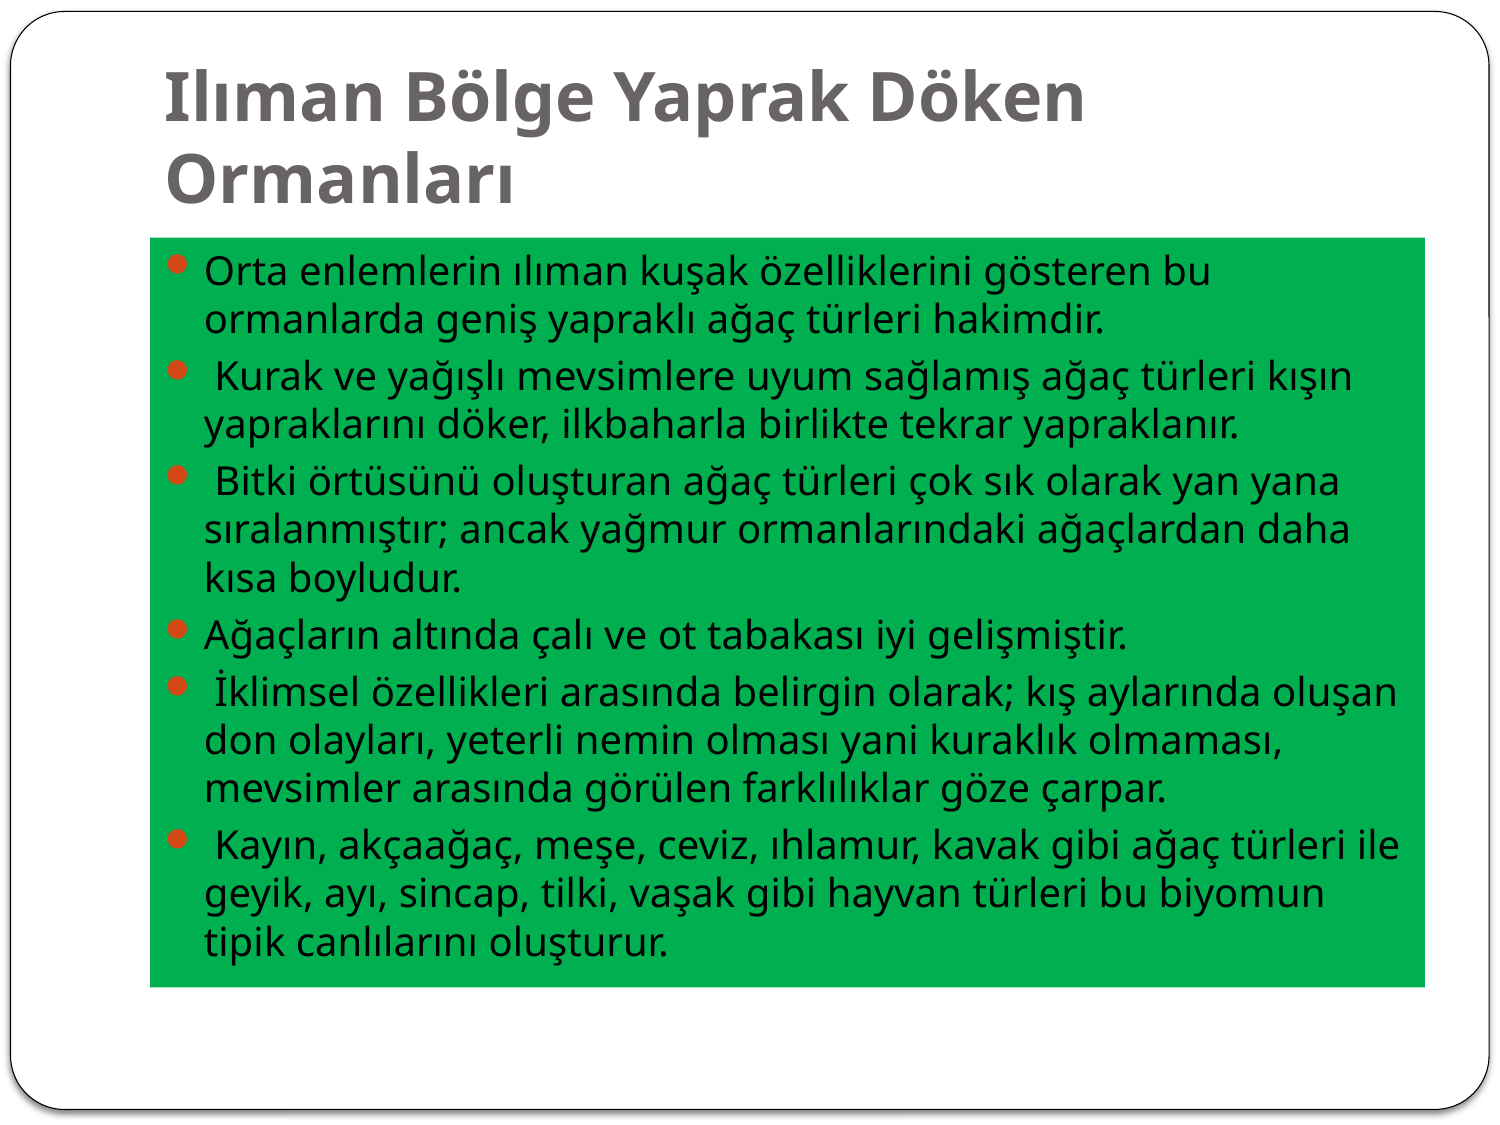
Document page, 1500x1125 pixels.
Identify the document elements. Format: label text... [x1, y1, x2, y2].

list Orta enlemlerin ılıman kuşak özelliklerini gösteren bu ormanlarda geniş yapraklı ağaç türleri hakimdir. Kurak ve yağışlı mevsimlere uyum sağlamış ağaç türleri kışın yapraklarını döker, ilkbaharla birlikte tekrar yapraklanır. Bitki örtüsünü oluşturan ağaç türleri çok sık olarak yan yana sıralanmıştır; ancak yağmur ormanlarındaki ağaçlardan daha kısa boyludur. Ağaçların altında çalı ve ot tabakası iyi gelişmiştir. İklimsel özellikleri arasında belirgin olarak; kış aylarında oluşan don olayları, yeterli nemin olması yani kuraklık olmaması, mevsimler arasında görülen farklılıklar göze çarpar. Kayın, akçaağaç, meşe, ceviz, ıhlamur, kavak gibi ağaç türleri ile geyik, ayı, sincap, tilki, vaşak gibi hayvan türleri bu biyomun tipik canlılarını oluşturur. [150, 237, 1425, 988]
title Ilıman Bölge Yaprak Döken Ormanları [150, 45, 1425, 233]
